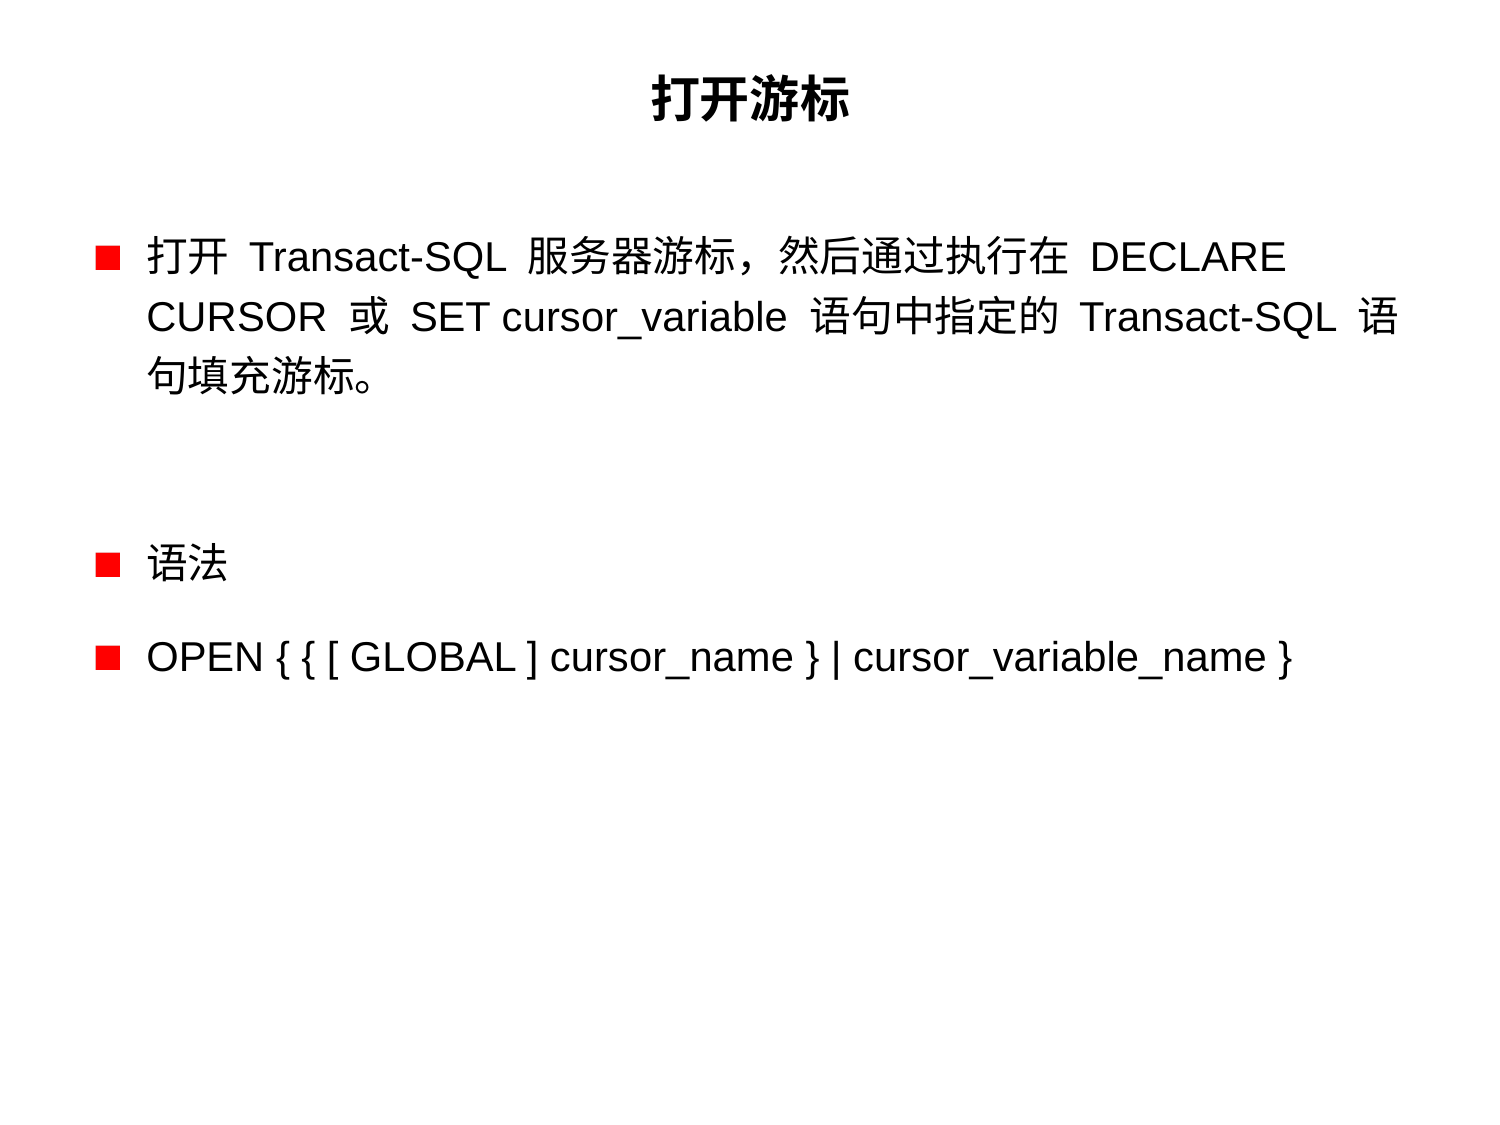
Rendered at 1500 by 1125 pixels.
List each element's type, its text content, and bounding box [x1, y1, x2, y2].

picture [90, 547, 120, 577]
list 打开 Transact-SQL 服务器游标，然后通过执行在 DECLARE CURSOR 或 SET cursor_variable 语句中指定的 Transact-SQL 语句填充游标。 语法 OPEN { { [ GLOBAL ] cursor_name } | cursor_variable_name } [75, 212, 1425, 1005]
picture [90, 640, 120, 670]
title 打开游标 [75, 45, 1425, 150]
picture [90, 240, 120, 270]
